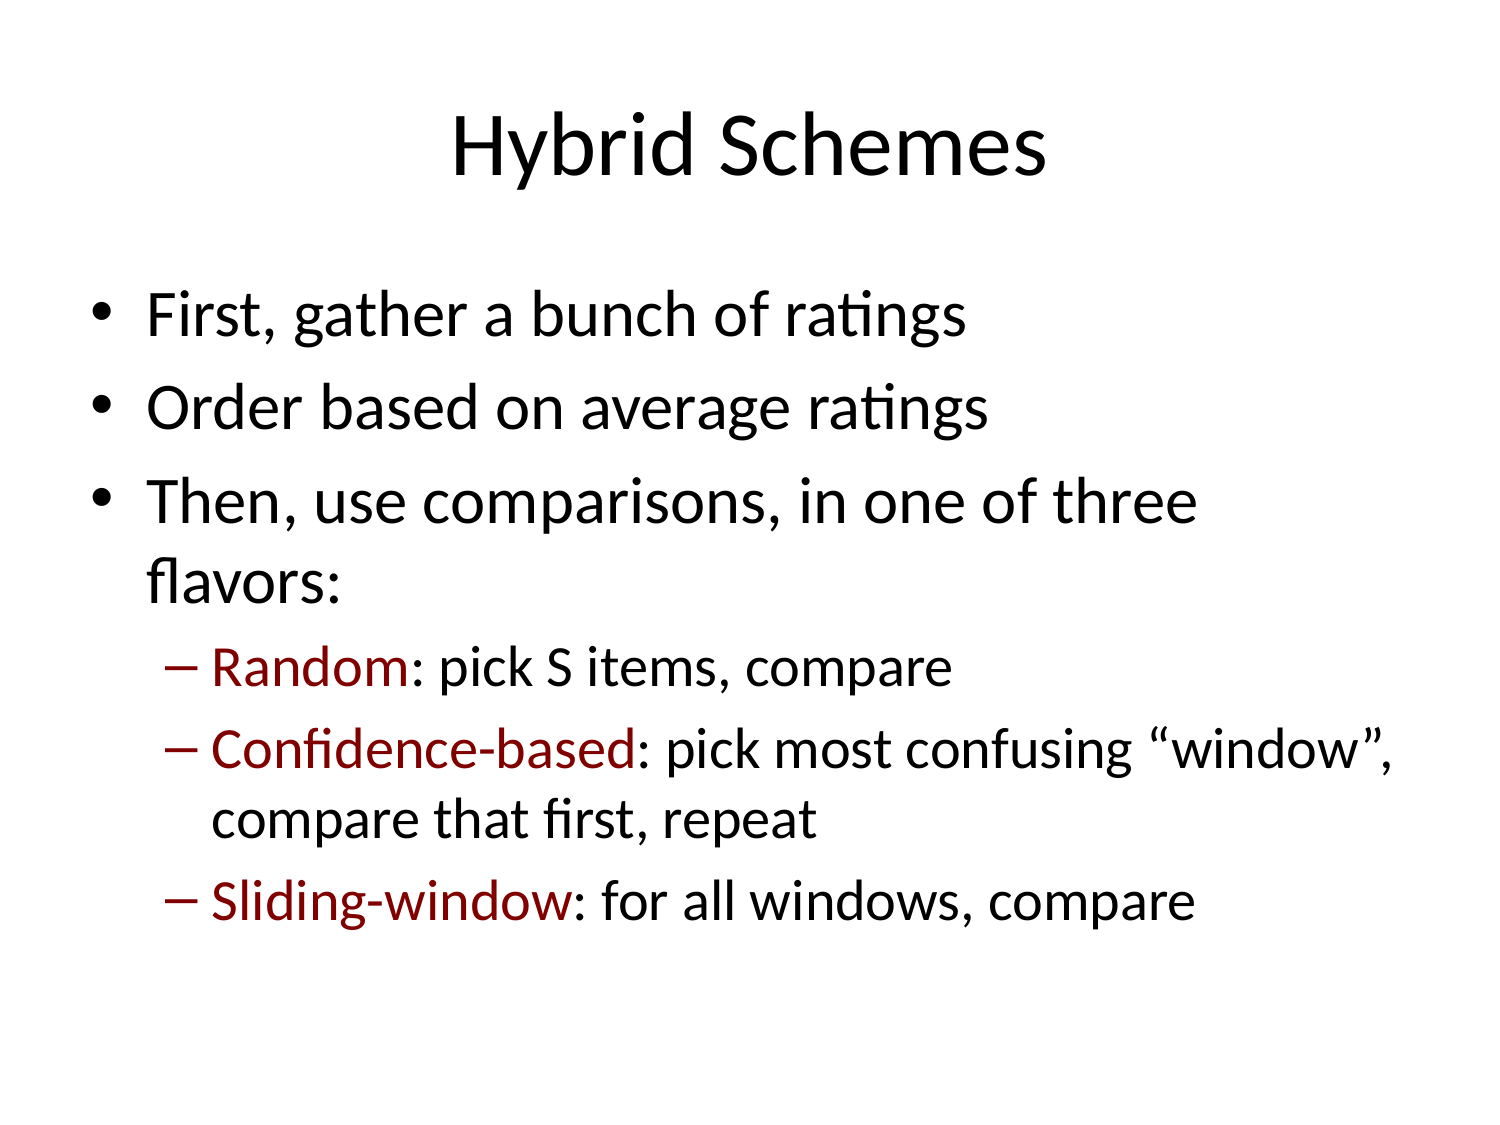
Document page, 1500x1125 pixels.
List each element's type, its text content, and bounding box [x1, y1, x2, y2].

list First, gather a bunch of ratings Order based on average ratings Then, use comparisons, in one of three flavors: Random: pick S items, compare Confidence-based: pick most confusing “window”, compare that first, repeat Sliding-window: for all windows, compare [75, 262, 1425, 1005]
title Hybrid Schemes [75, 45, 1425, 233]
